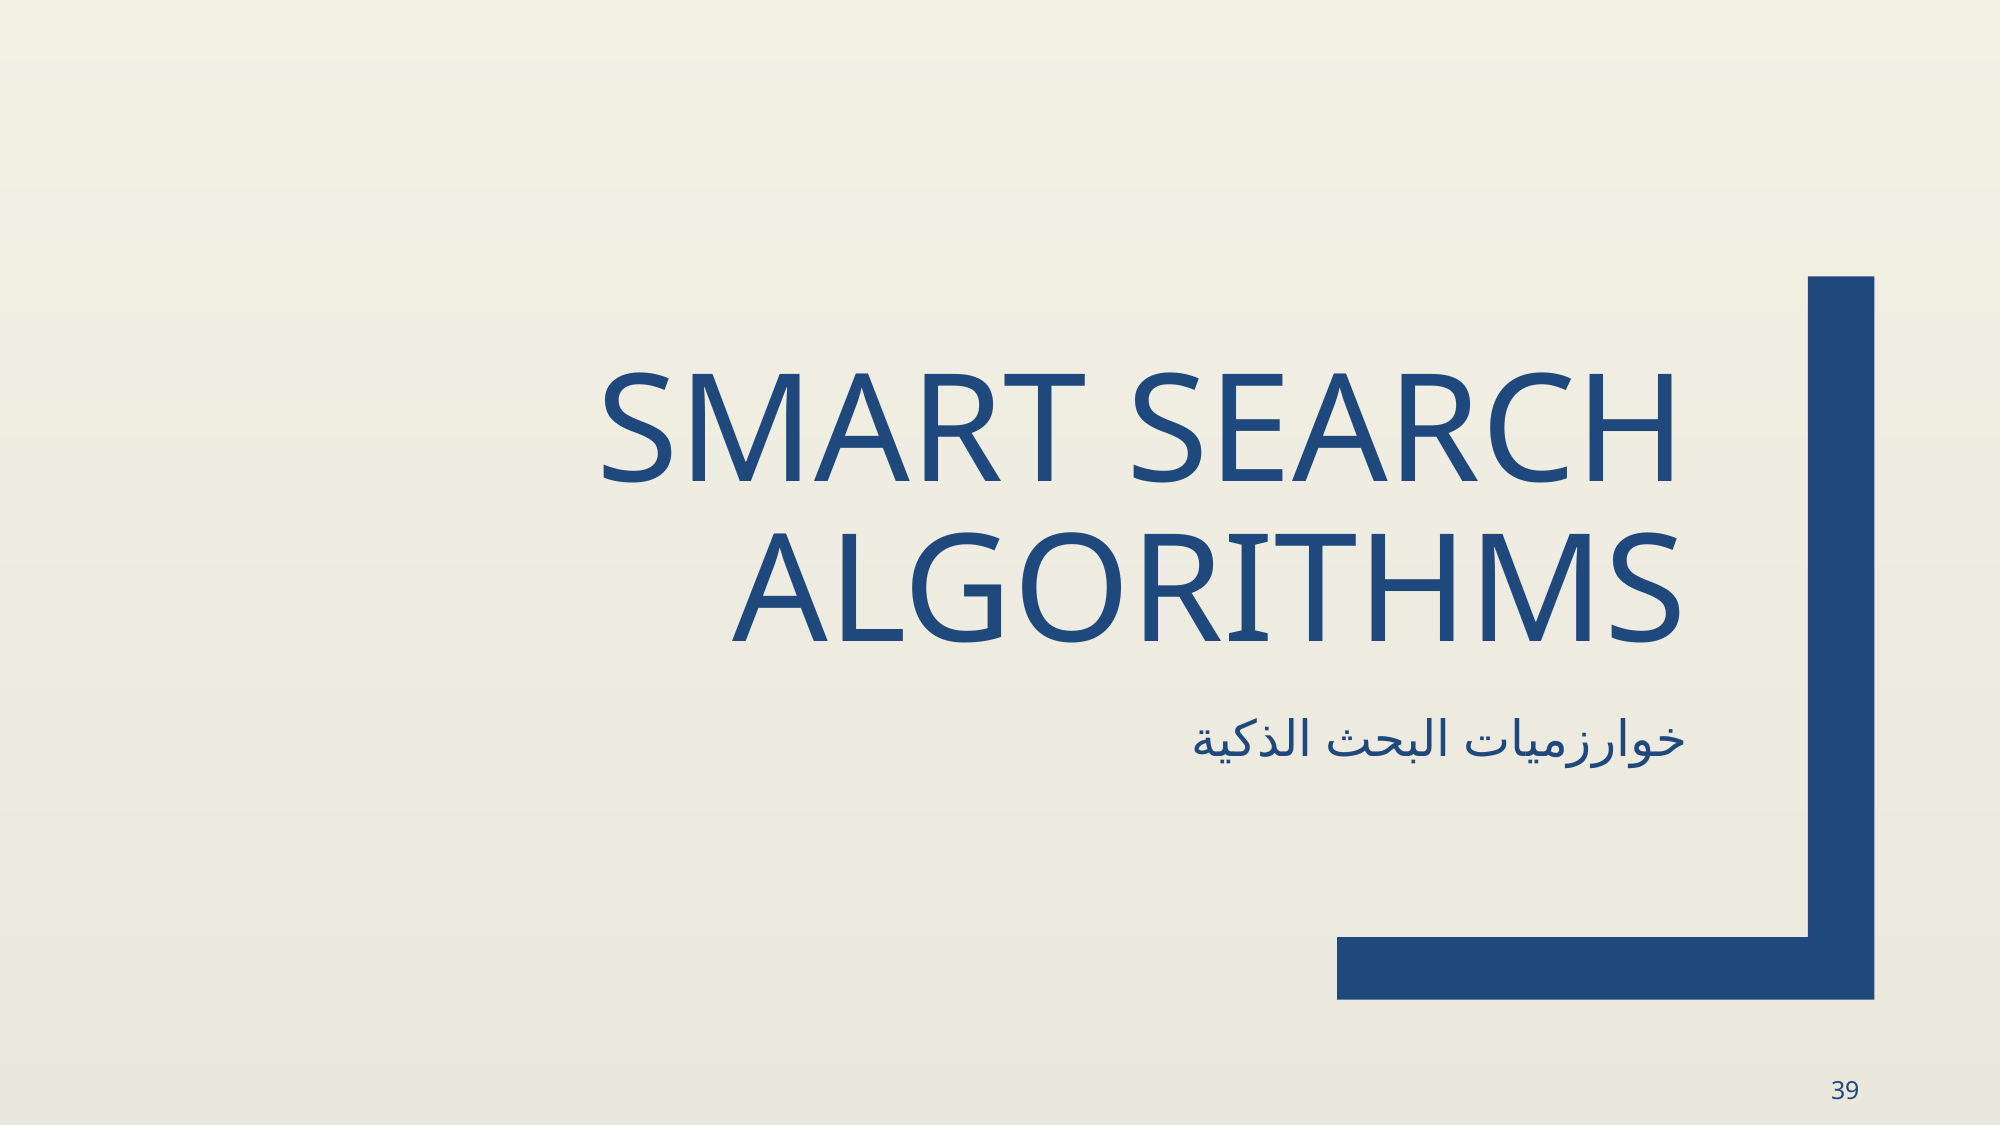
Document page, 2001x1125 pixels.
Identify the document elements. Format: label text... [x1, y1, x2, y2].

slide_number 39 [1612, 1058, 1875, 1125]
title Smart Search Algorithms [125, 213, 1703, 682]
list خوارزميات البحث الذكية [125, 691, 1703, 880]
